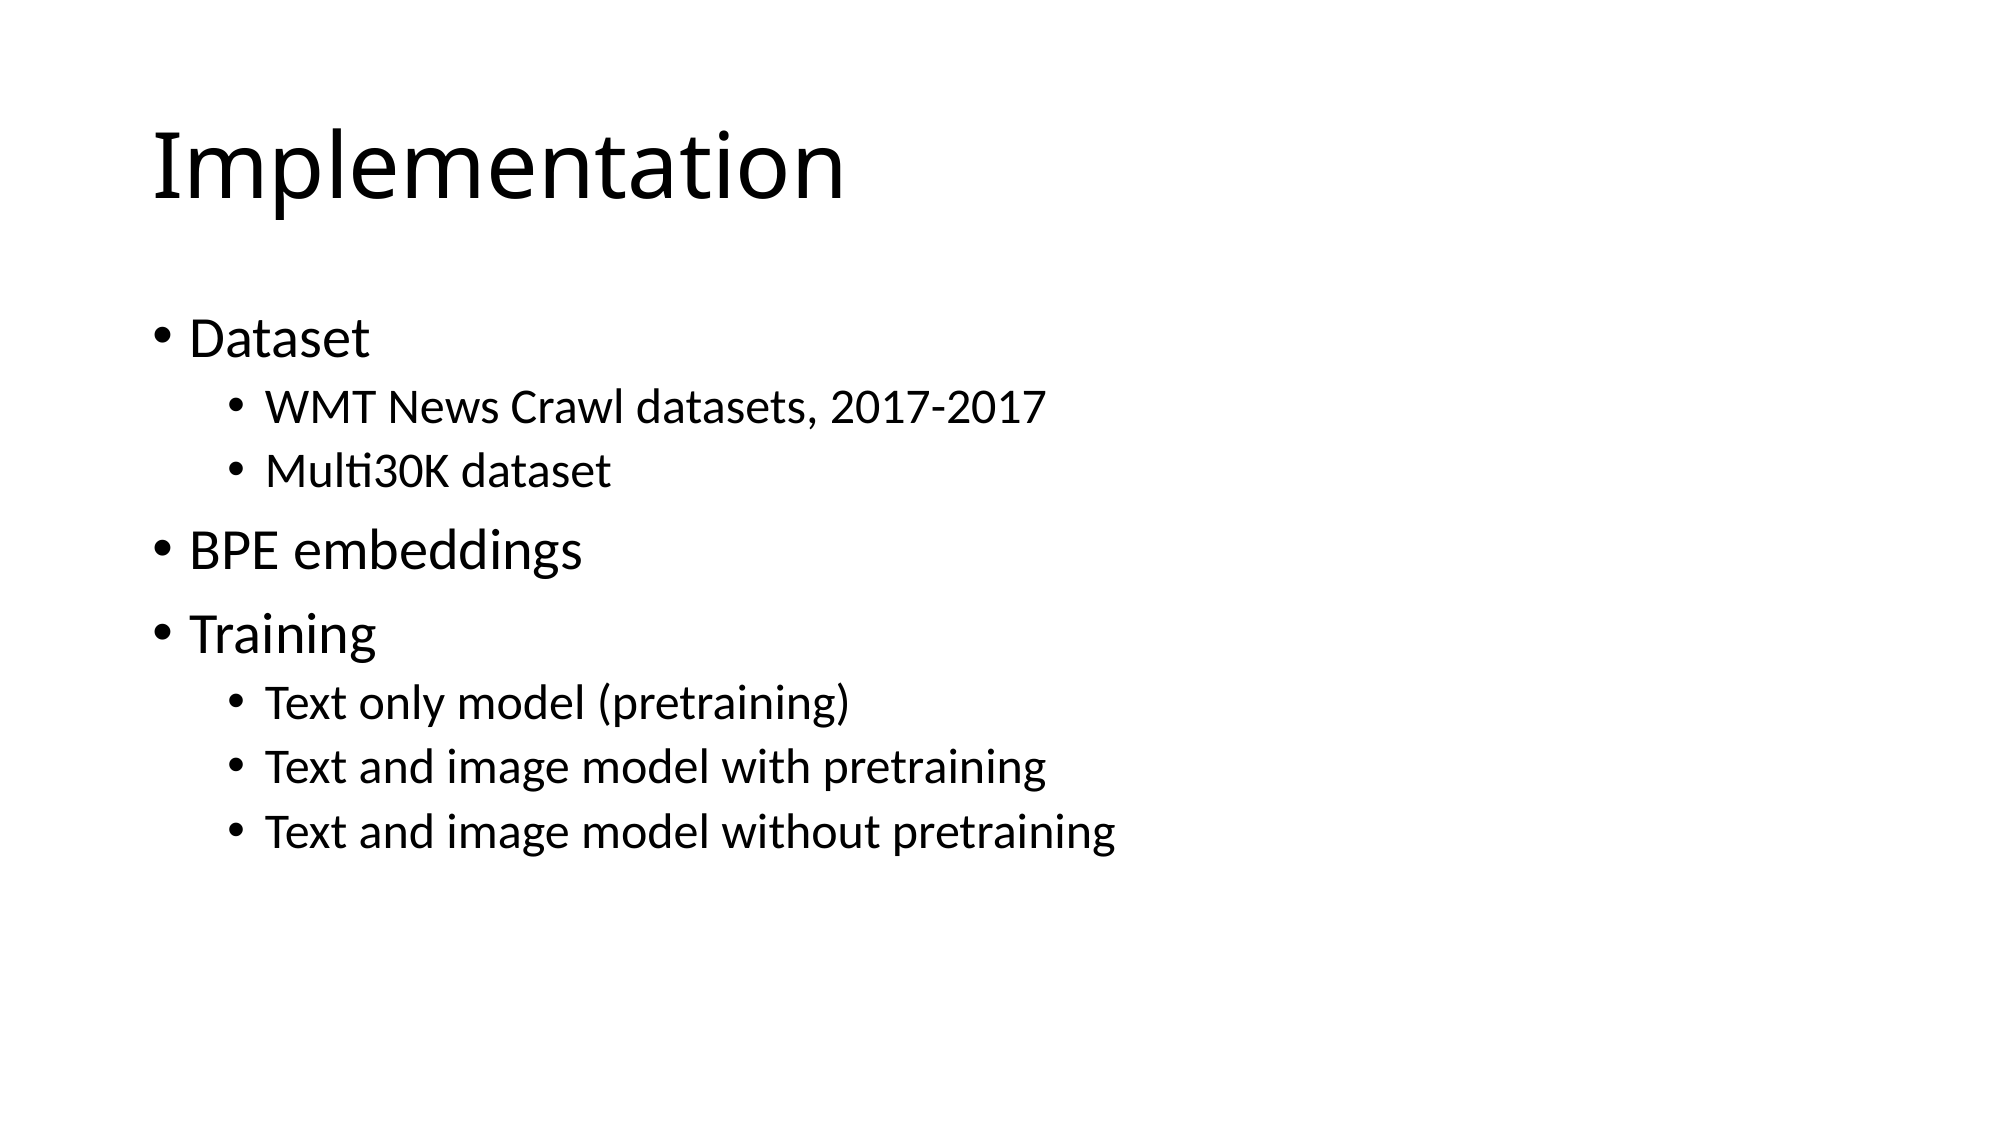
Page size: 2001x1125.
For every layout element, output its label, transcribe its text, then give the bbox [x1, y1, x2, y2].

list Dataset WMT News Crawl datasets, 2017-2017 Multi30K dataset BPE embeddings Training Text only model (pretraining) Text and image model with pretraining Text and image model without pretraining [137, 299, 1863, 1014]
title Implementation [137, 59, 1863, 278]
